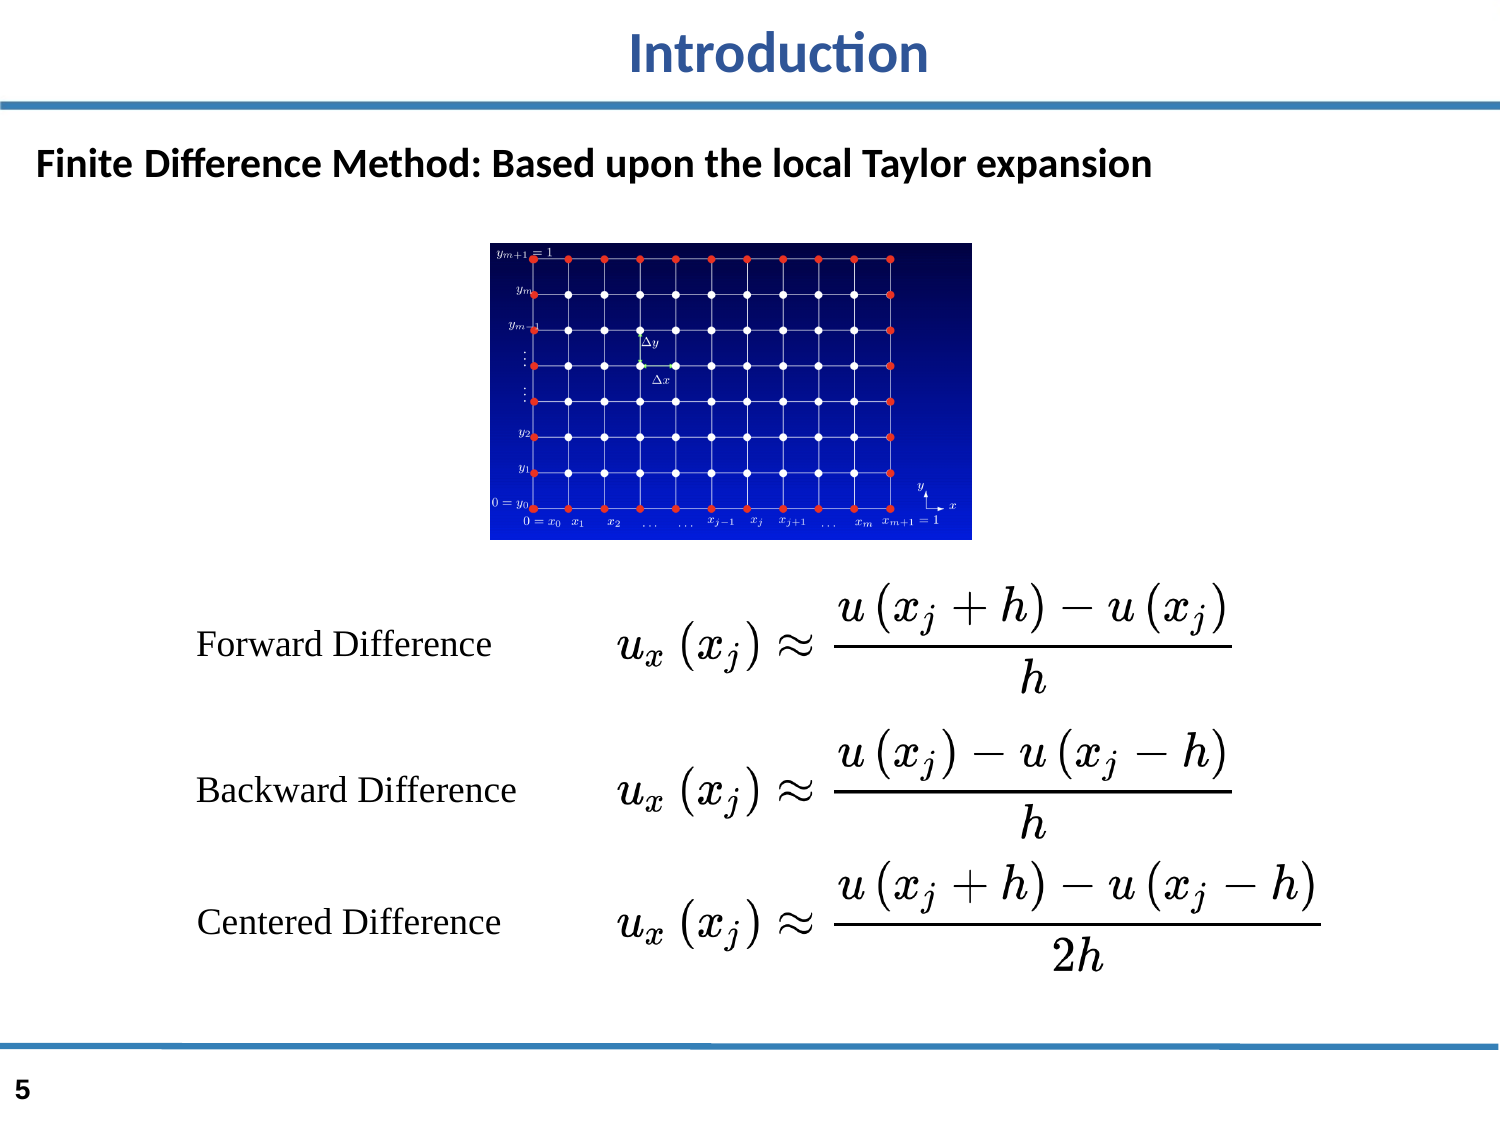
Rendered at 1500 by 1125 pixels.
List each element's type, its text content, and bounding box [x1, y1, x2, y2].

text_box Backward Difference [181, 757, 533, 818]
text_box Finite Difference Method: Based upon the local Taylor expansion [21, 103, 1169, 194]
picture [0, 0, 1500, 702]
text_box Introduction [613, 7, 956, 92]
text_box Forward Difference [181, 611, 508, 672]
picture [609, 727, 1244, 848]
picture [609, 859, 1331, 980]
text_box Centered Difference [182, 889, 518, 950]
